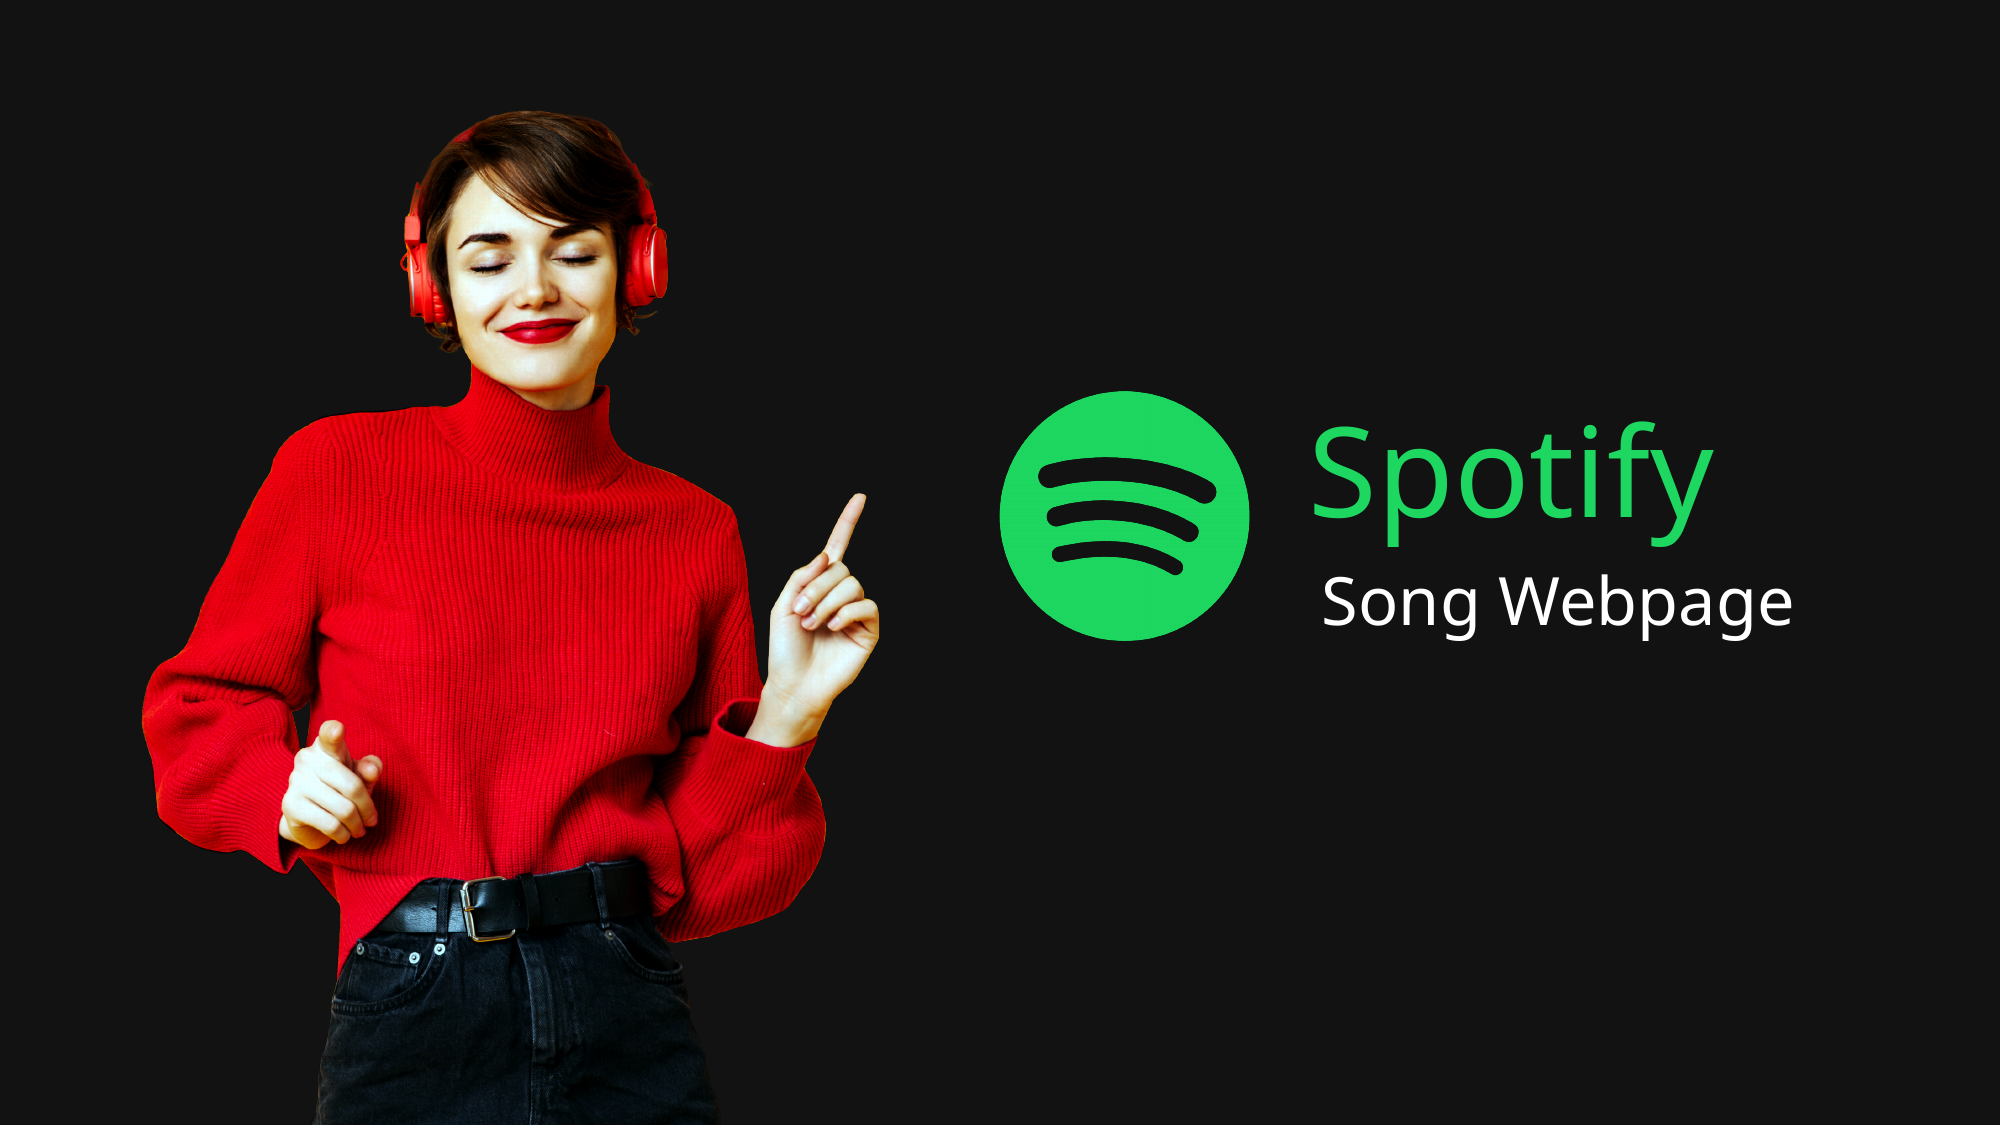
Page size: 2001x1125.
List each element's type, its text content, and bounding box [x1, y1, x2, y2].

text_box Song Webpage [1307, 551, 1811, 647]
picture [999, 391, 1250, 641]
picture [141, 110, 880, 1125]
text_box Spotify [1293, 384, 1730, 550]
